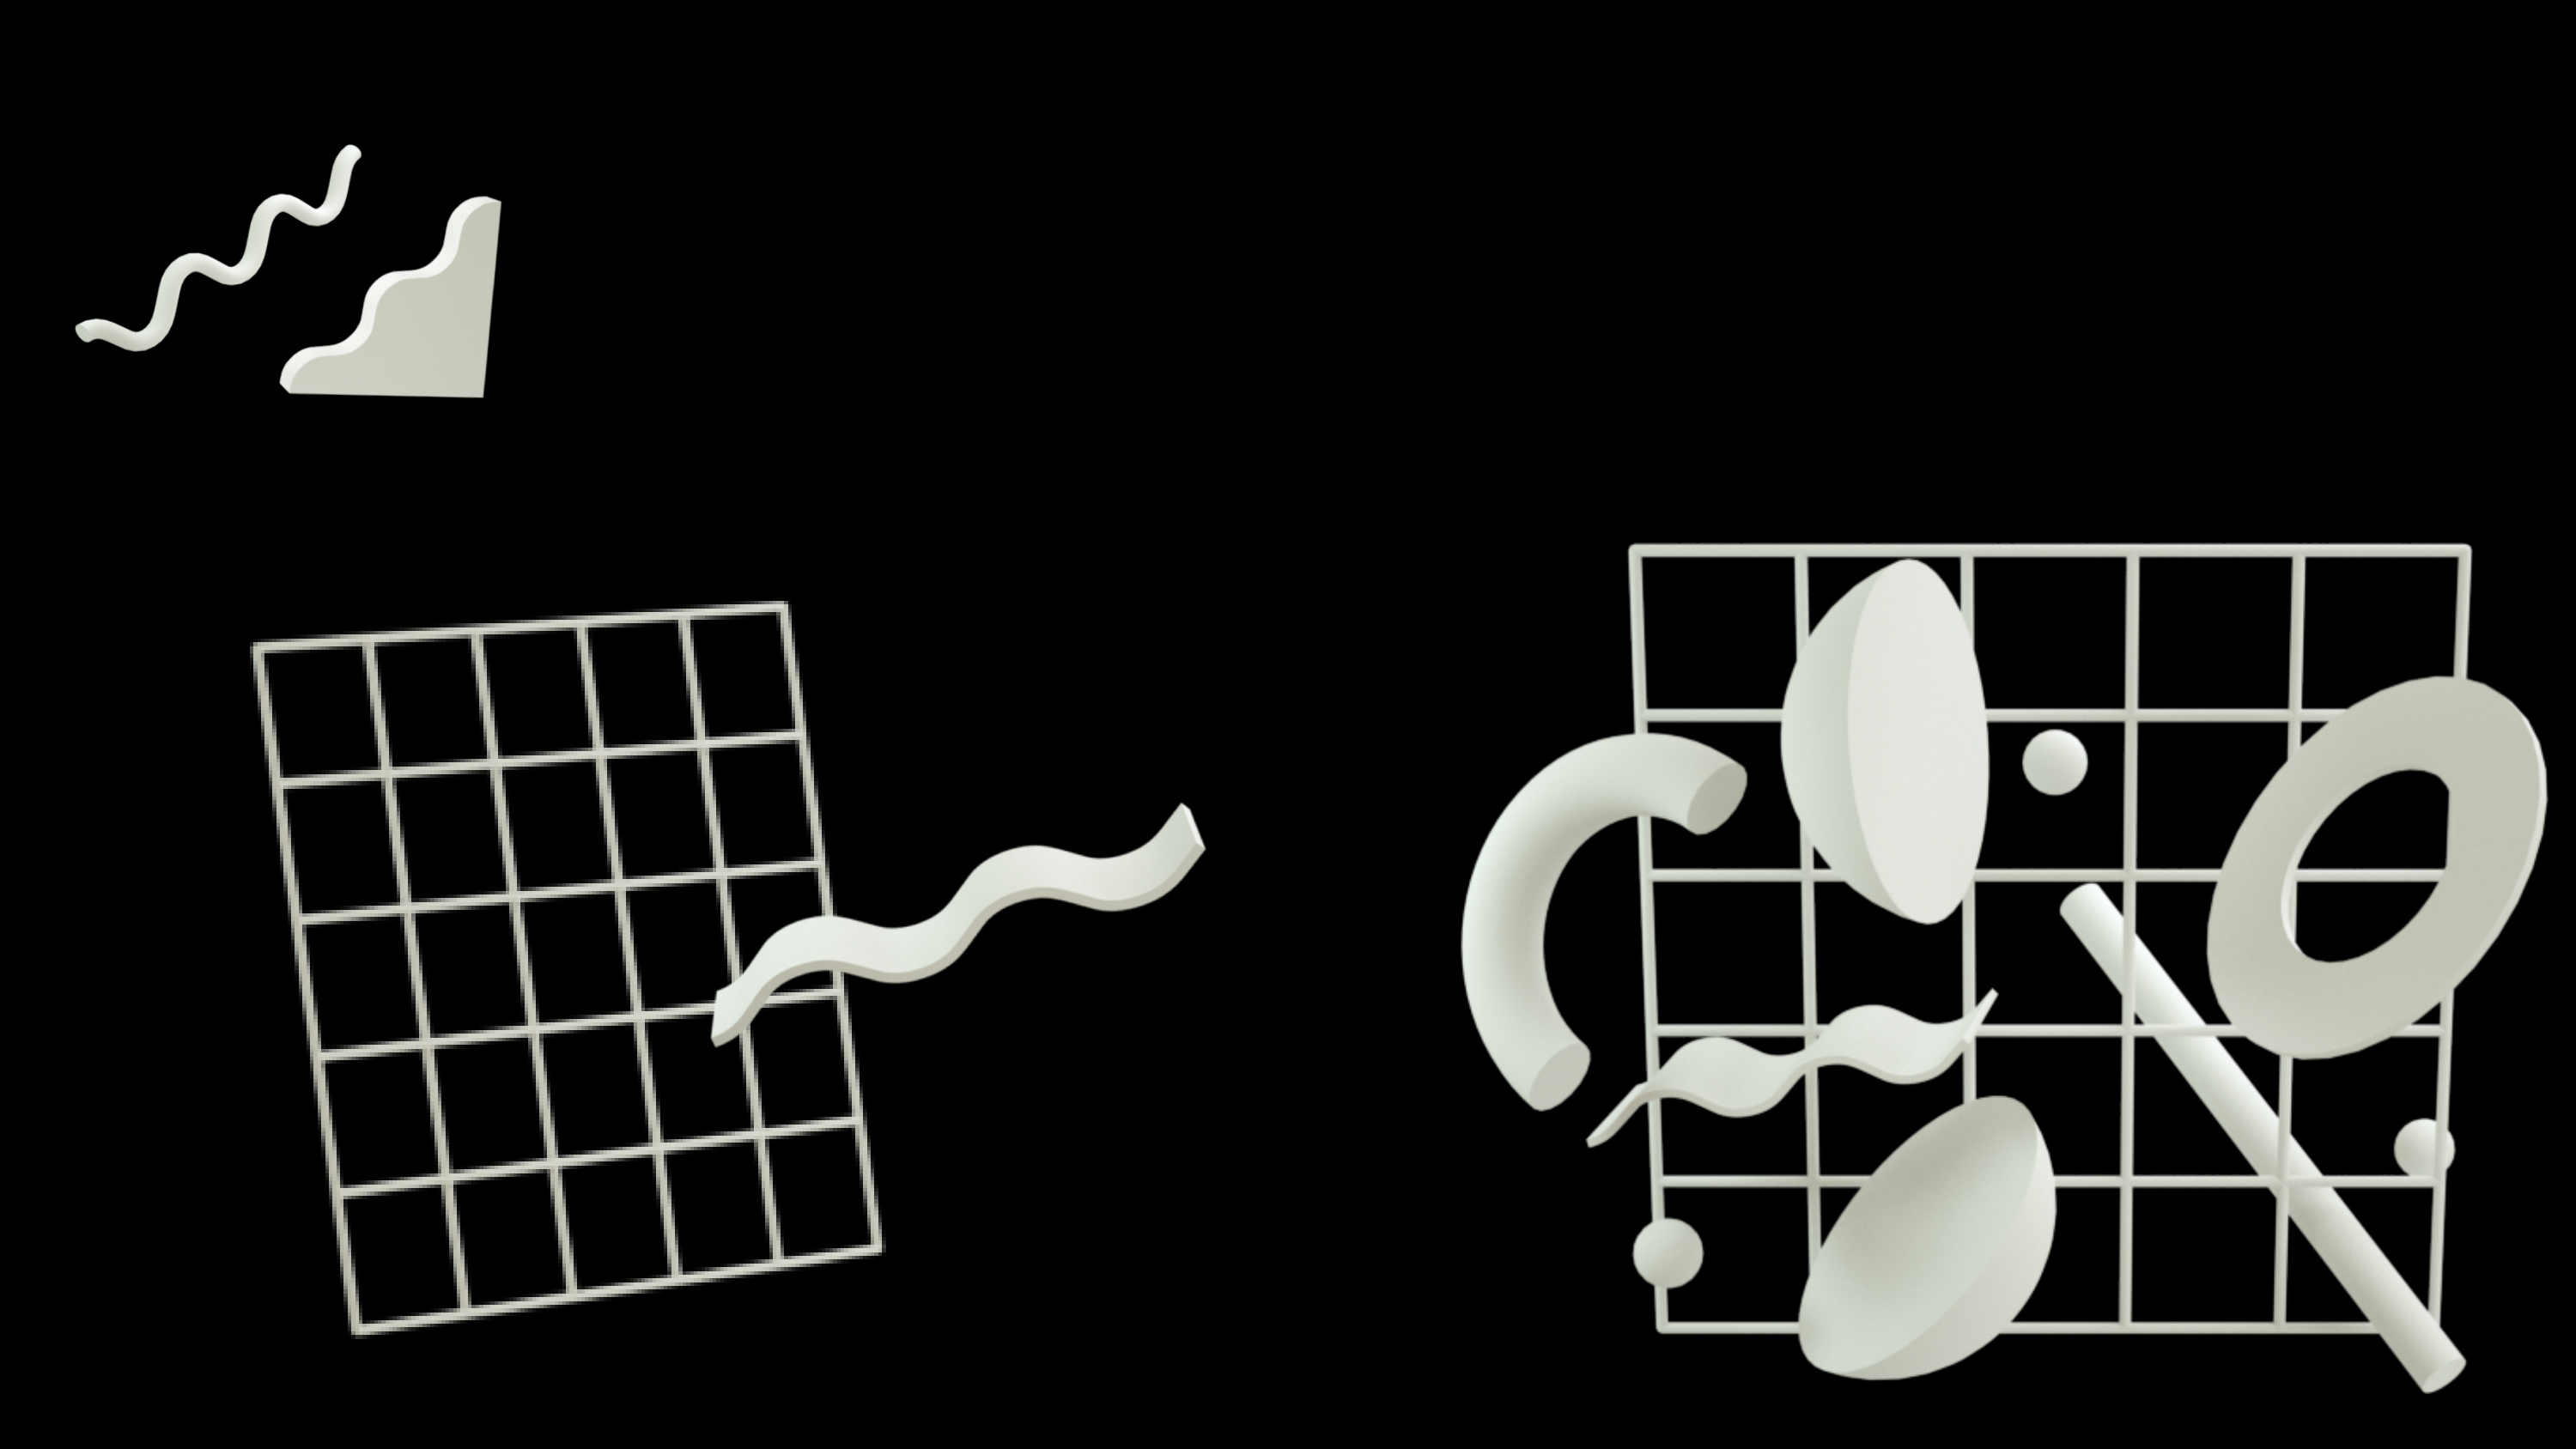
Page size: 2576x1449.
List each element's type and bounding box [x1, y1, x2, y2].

picture [246, 597, 1208, 1339]
picture [1459, 541, 2552, 1396]
picture [75, 144, 501, 403]
